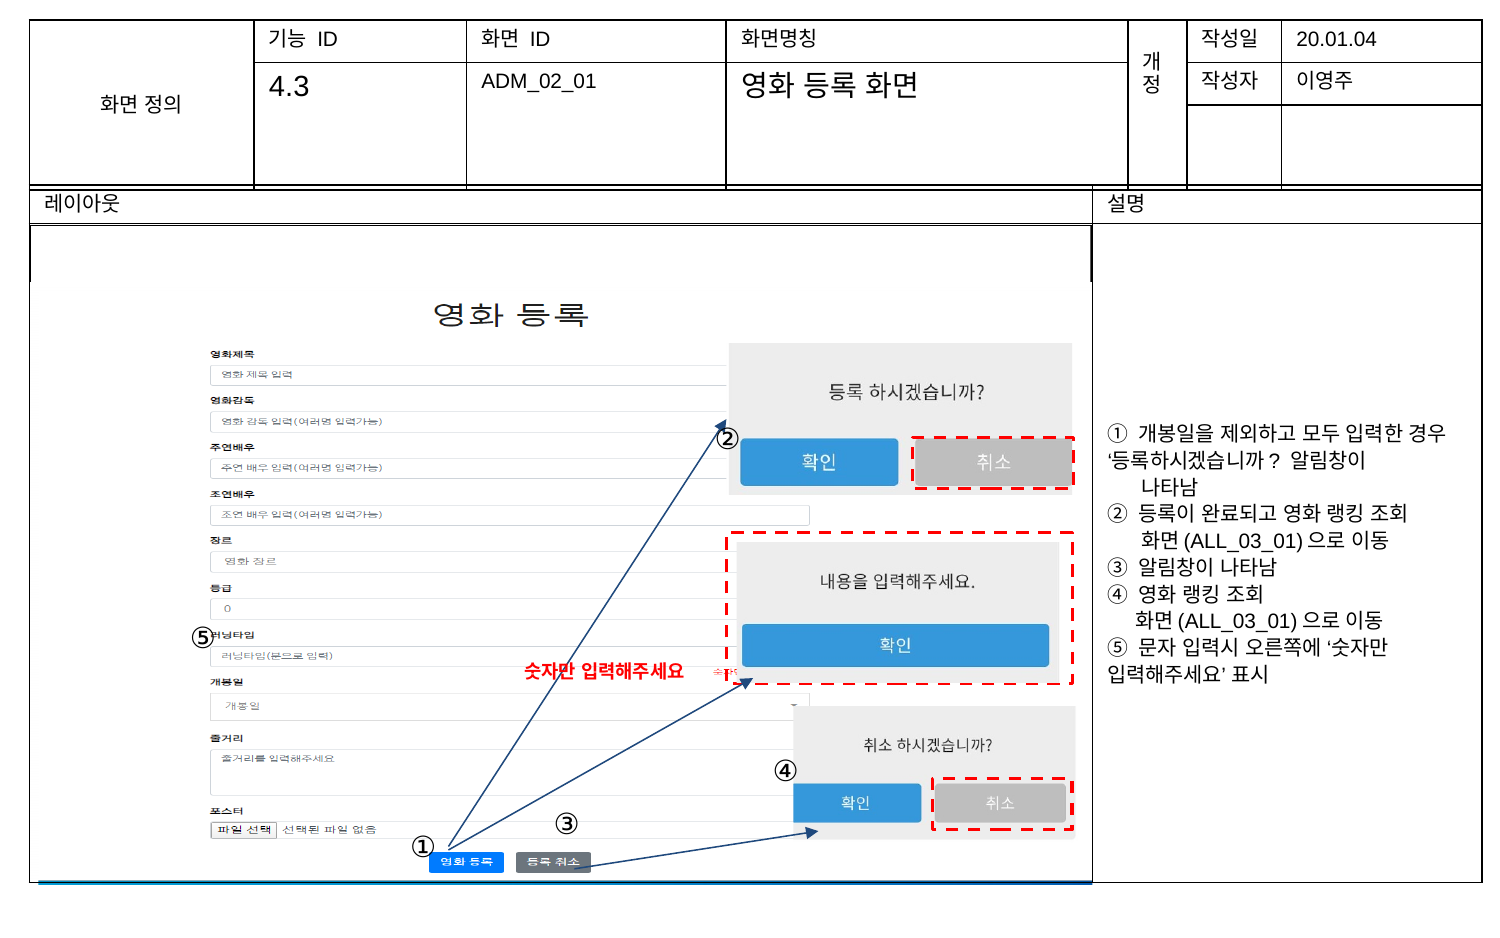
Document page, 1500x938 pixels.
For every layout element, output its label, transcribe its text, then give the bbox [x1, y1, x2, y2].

table_header 개정 [1129, 21, 1186, 184]
table_header 화면 정의 [30, 21, 253, 184]
table_header 20.01.04 [1282, 21, 1481, 62]
picture [29, 224, 1093, 886]
table_cell [1282, 106, 1481, 184]
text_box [448, 677, 754, 851]
table_header 기능 ID [255, 21, 466, 62]
table_header 화면 ID [467, 21, 725, 62]
table_cell 4.3 [255, 63, 466, 184]
table_header 화면명칭 [727, 21, 1127, 62]
table_cell 작성자 [1188, 63, 1281, 104]
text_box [448, 418, 727, 677]
table_cell ADM_02_01 [467, 63, 725, 184]
table_cell 영화 등록 화면 [727, 63, 1127, 184]
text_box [574, 830, 819, 870]
table_header 작성일 [1188, 21, 1281, 62]
table_cell ① 개봉일을 제외하고 모두 입력한 경우 ‘등록하시겠습니까? 알림창이 나타남 ② 등록이 완료되고 영화 랭킹 조회 화면(ALL_03_01)으로 이동 ③ 알림창이 나타남 ④ 영화 랭킹 조회 화면(ALL_03_01)으로 이동 ⑤ 문자 입력시 오른쪽에 ‘숫자만 입력해주세요’ 표시 [1093, 224, 1481, 882]
table_cell 이영주 [1282, 63, 1481, 104]
table_cell [1188, 106, 1281, 184]
table_header 레이아웃 [30, 186, 1092, 223]
table_header 설명 [1093, 186, 1481, 223]
